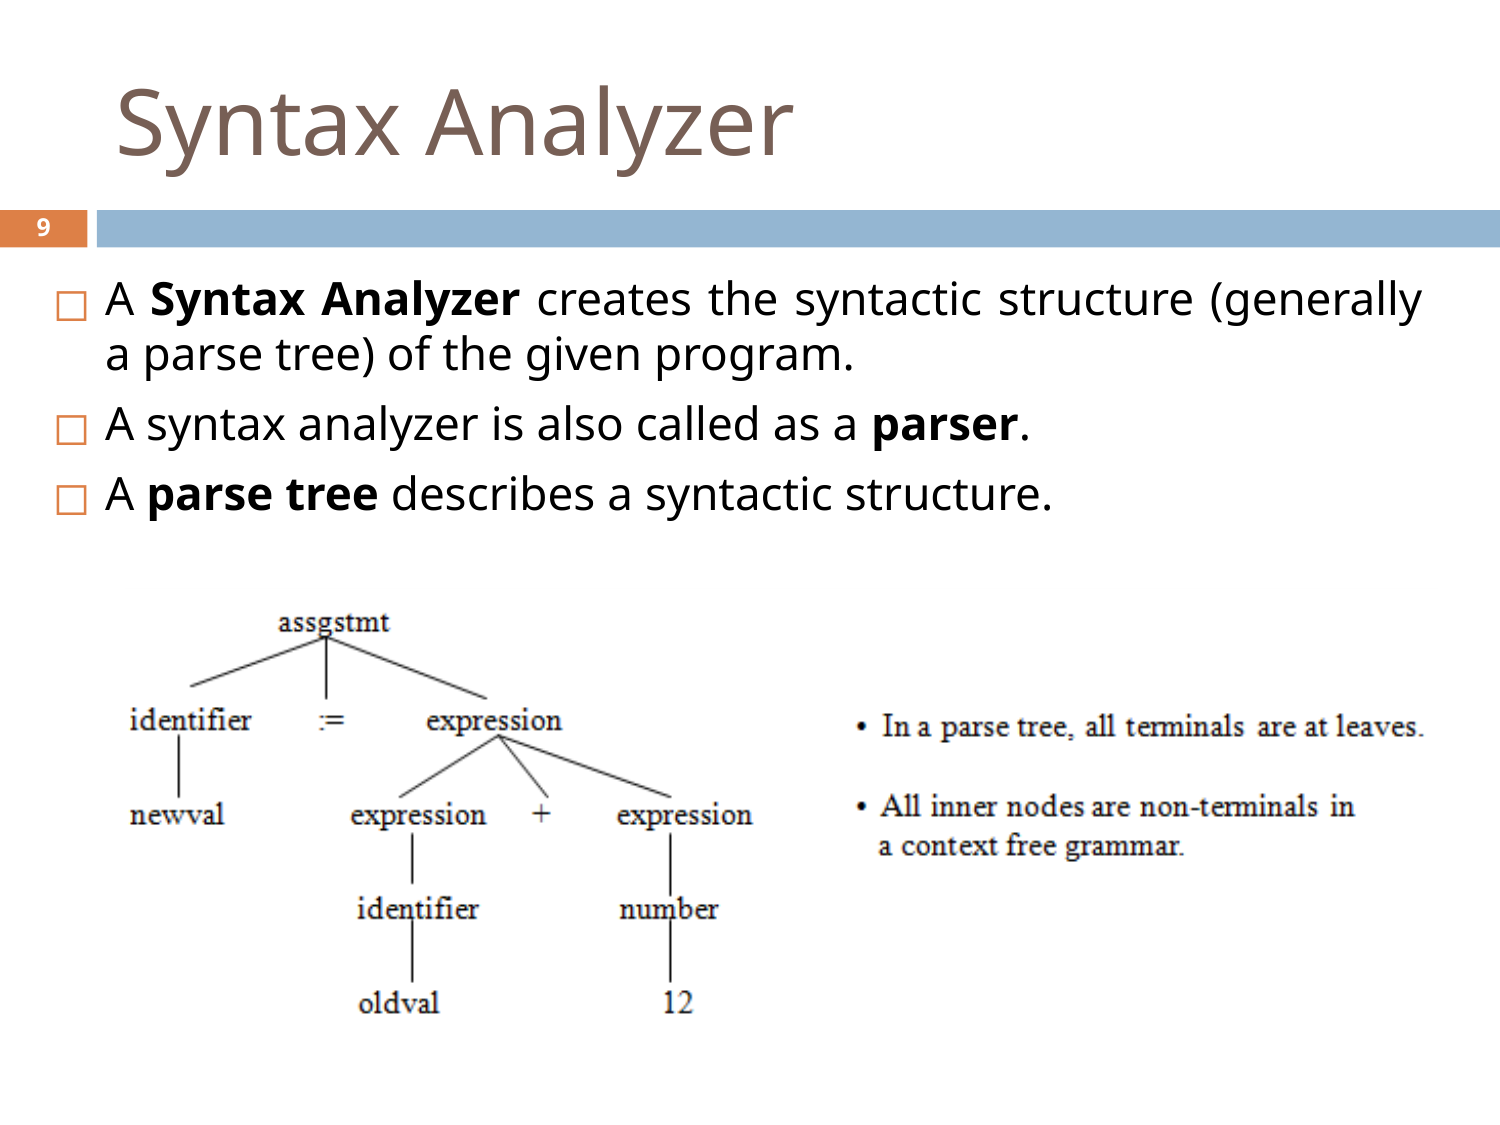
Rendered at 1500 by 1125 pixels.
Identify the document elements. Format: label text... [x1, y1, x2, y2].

slide_number 9 [0, 208, 88, 249]
title Syntax Analyzer [100, 37, 1438, 200]
picture [124, 587, 1438, 1063]
list A Syntax Analyzer creates the syntactic structure (generally a parse tree) of the given program. A syntax analyzer is also called as a parser. A parse tree describes a syntactic structure. [37, 262, 1438, 538]
